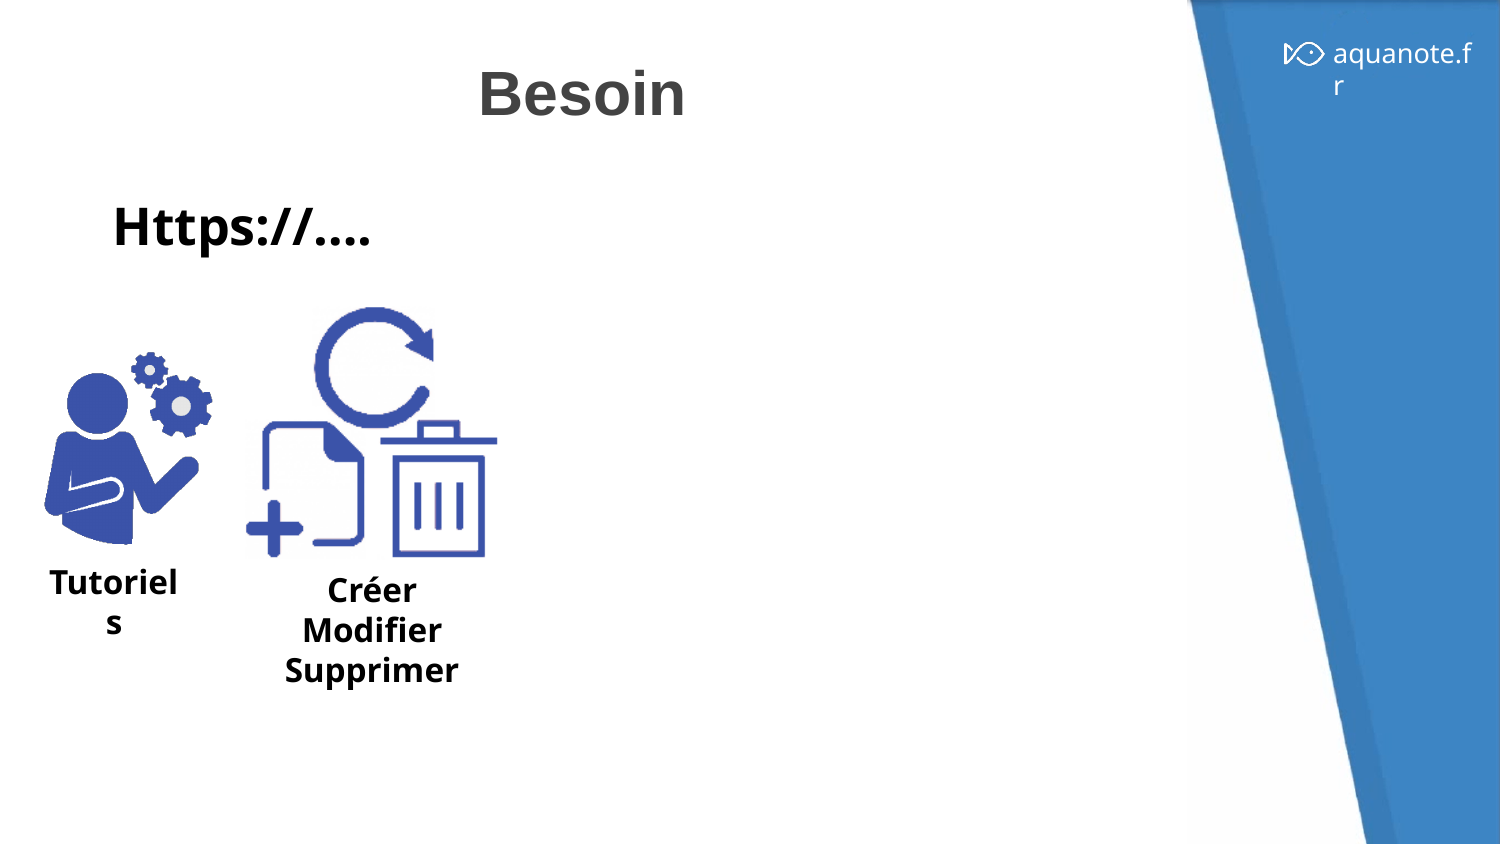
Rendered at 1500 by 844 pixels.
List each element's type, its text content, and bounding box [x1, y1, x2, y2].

text_box Tutoriels [26, 545, 202, 656]
picture [244, 306, 500, 560]
text_box Https://…. [97, 178, 930, 272]
text_box Créer Modifier Supprimer [256, 568, 489, 705]
picture [37, 344, 213, 547]
picture [1187, 0, 1500, 844]
text_box Besoin [135, 38, 1031, 143]
